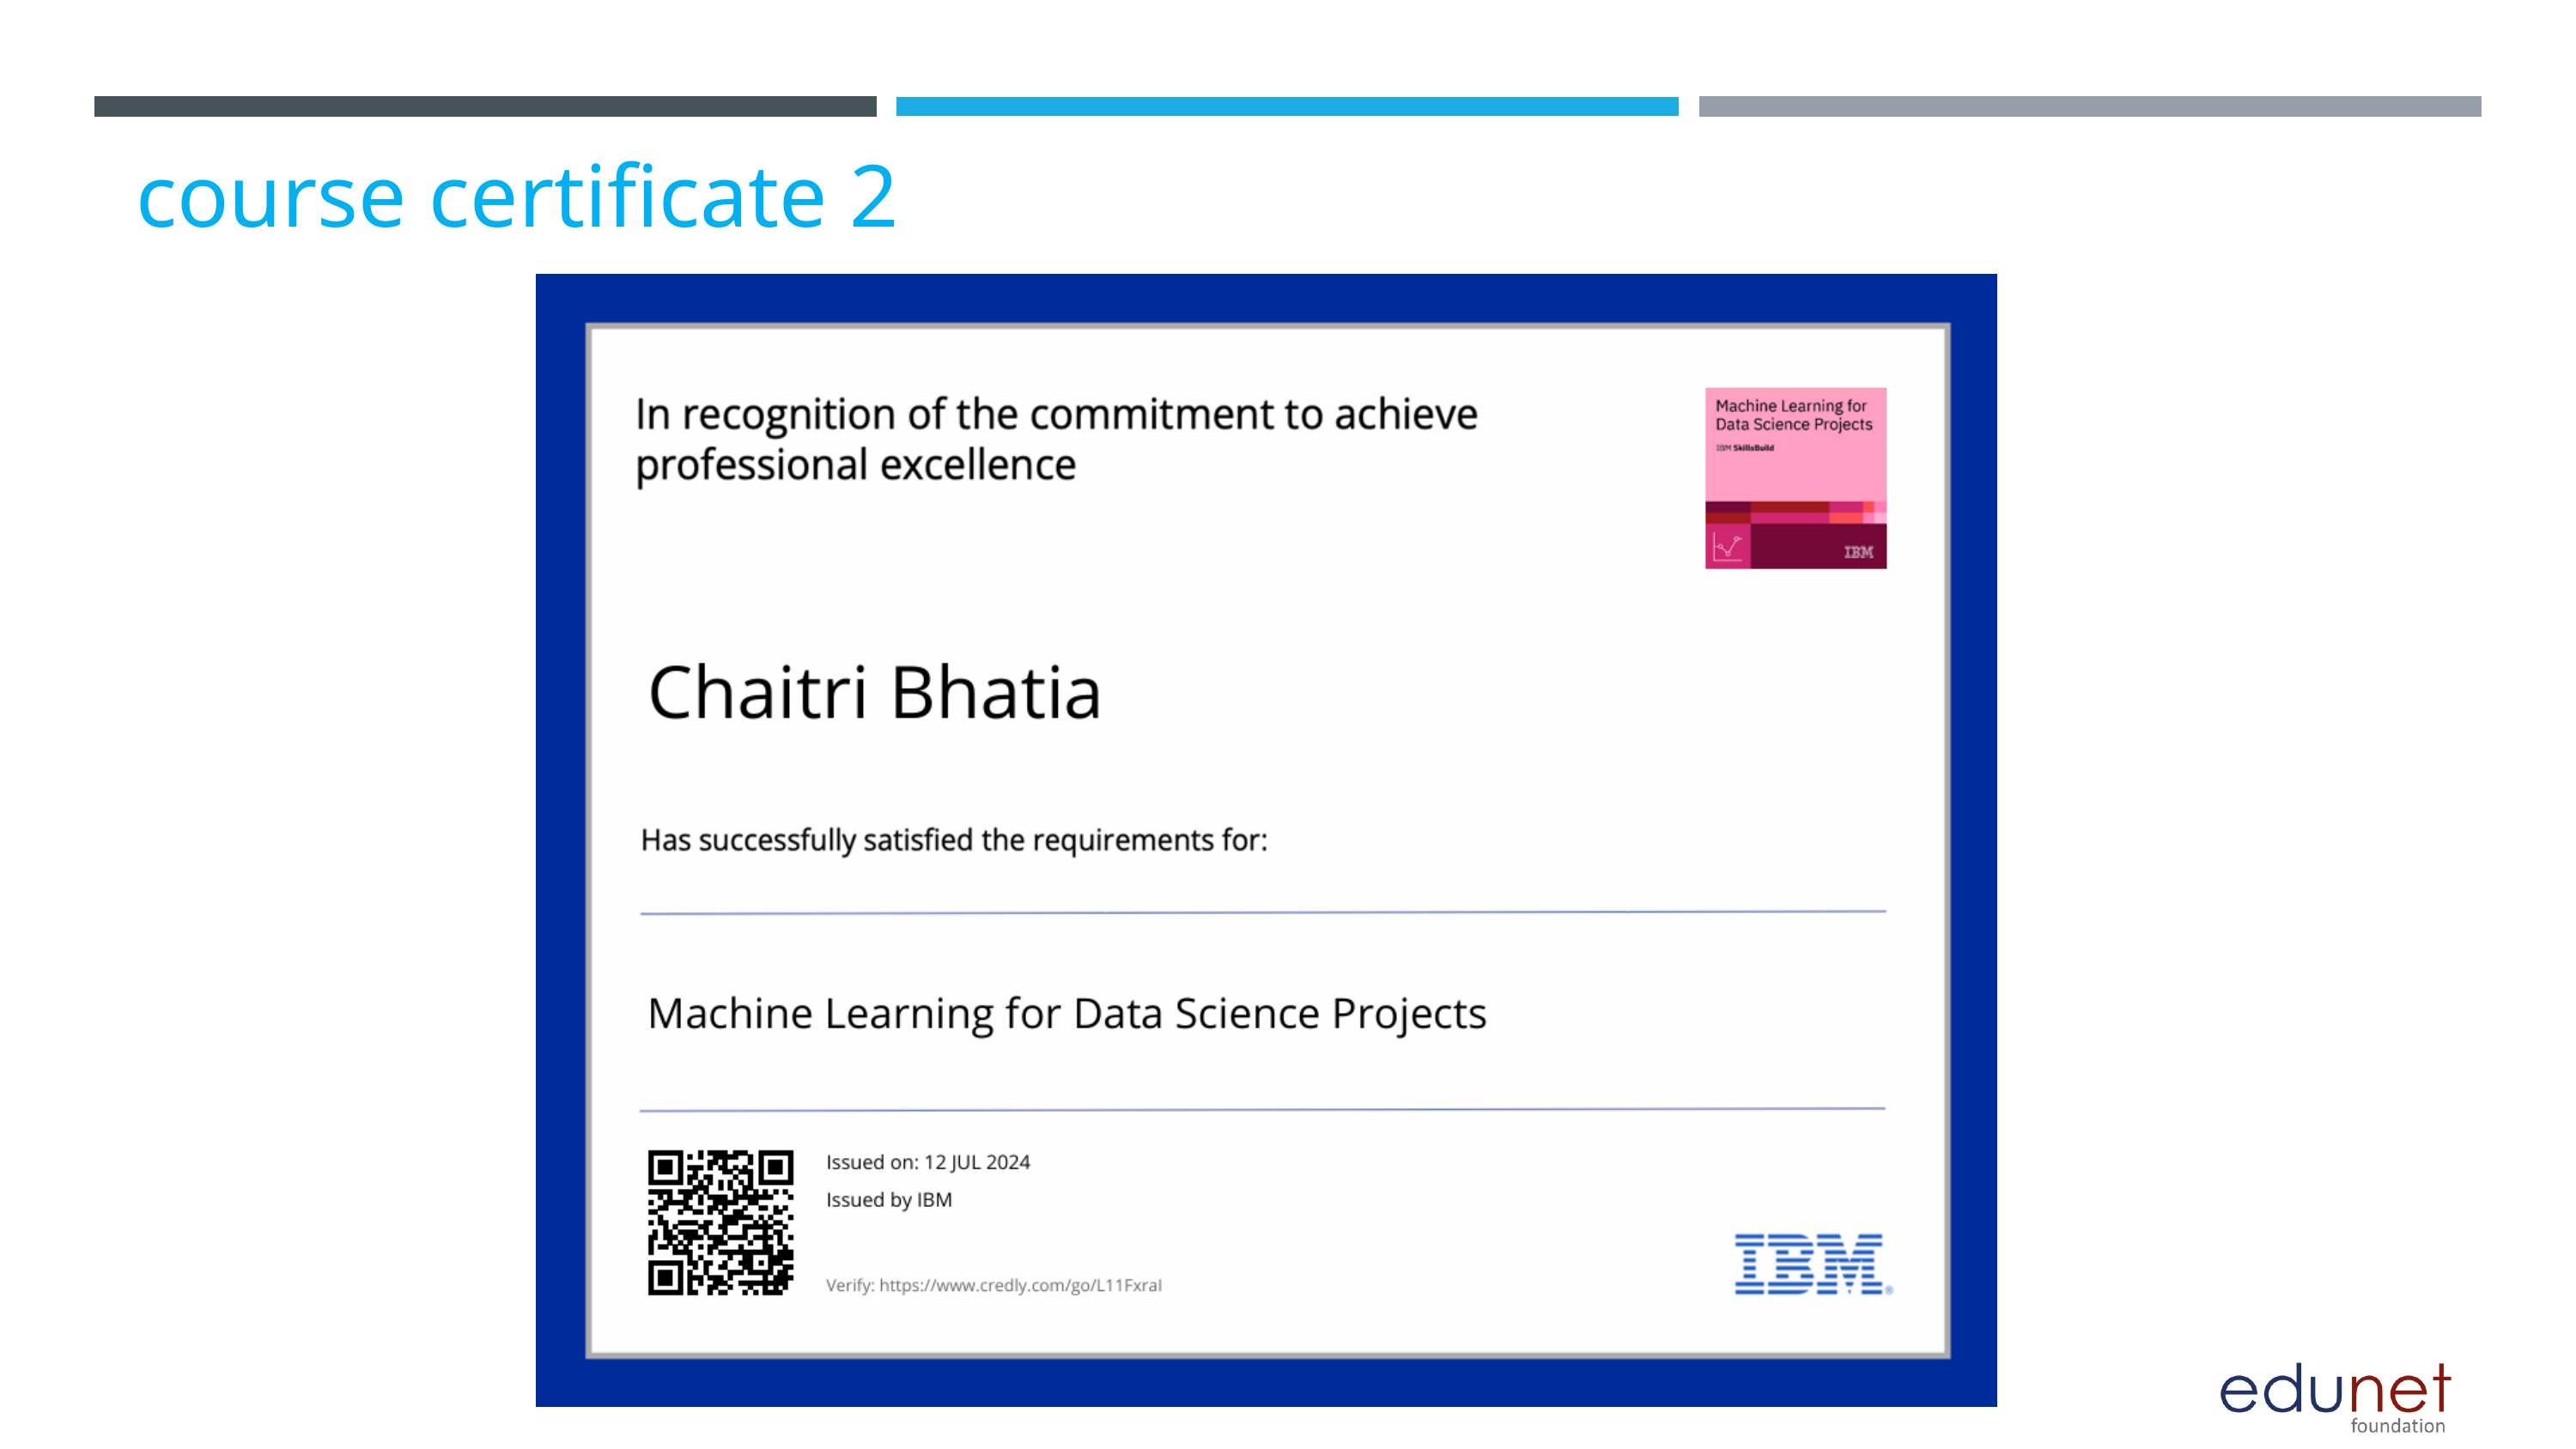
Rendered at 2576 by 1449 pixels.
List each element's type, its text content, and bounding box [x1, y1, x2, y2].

picture [536, 274, 1997, 1407]
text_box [1698, 95, 2482, 118]
text_box course certificate 2 [136, 141, 2440, 245]
text_box [2215, 1360, 2454, 1437]
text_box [896, 96, 1680, 117]
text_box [94, 96, 878, 118]
